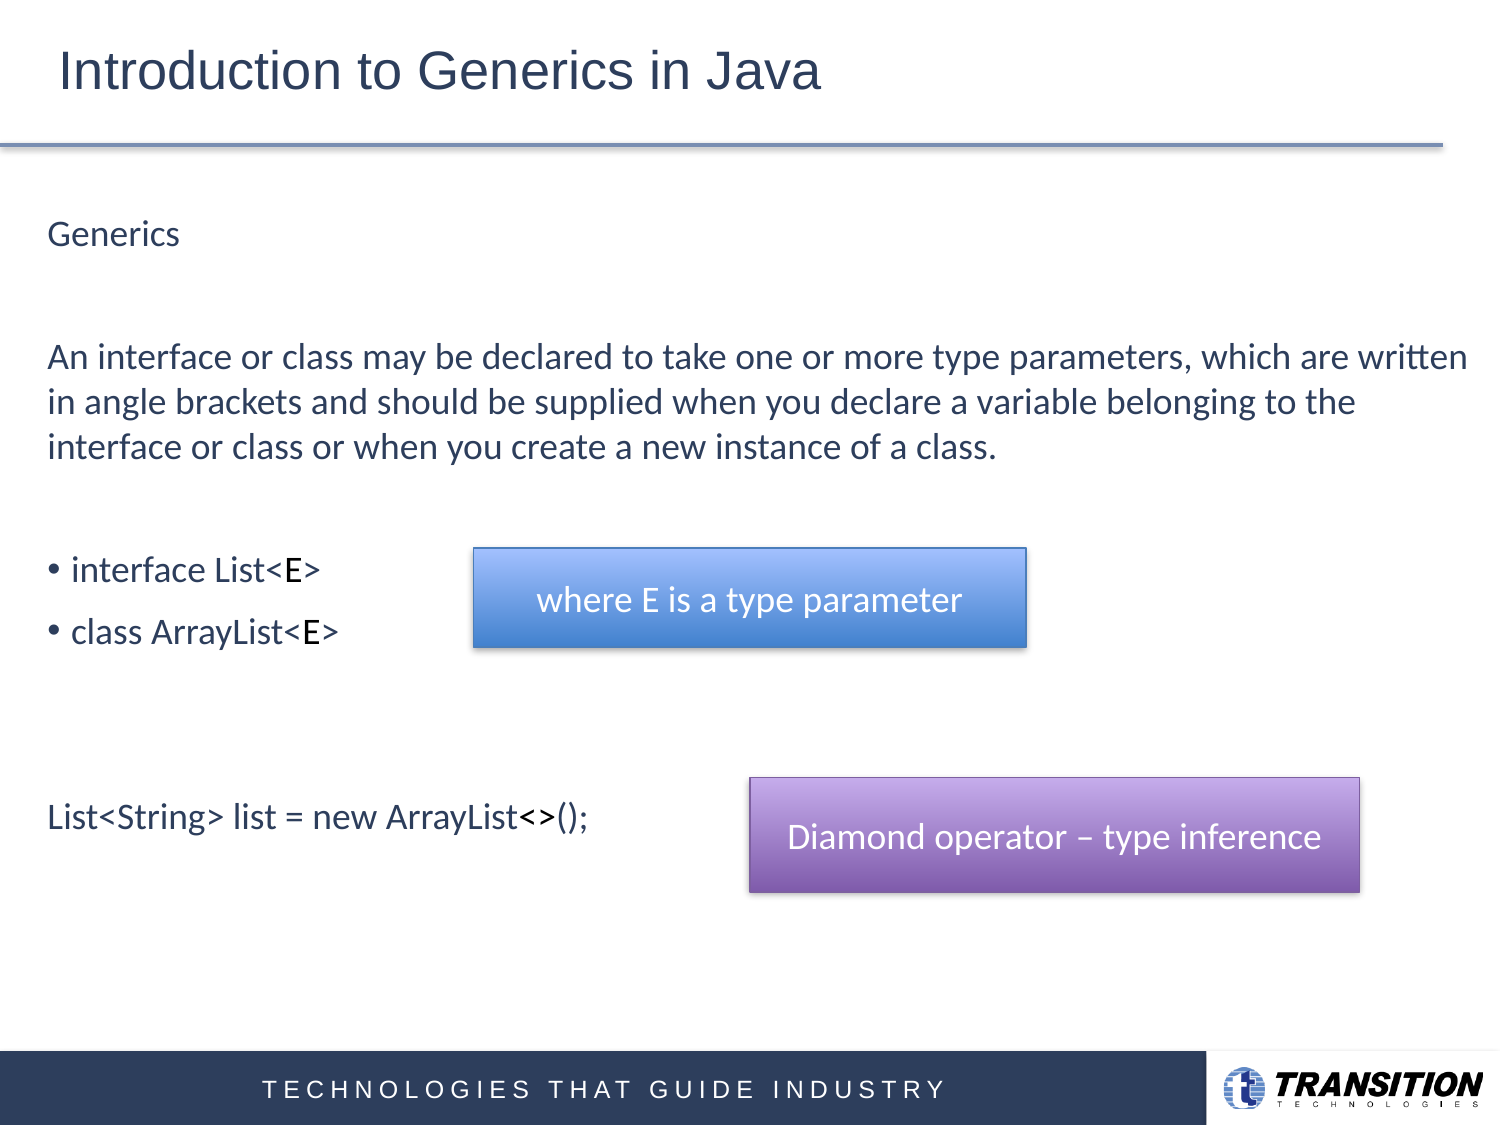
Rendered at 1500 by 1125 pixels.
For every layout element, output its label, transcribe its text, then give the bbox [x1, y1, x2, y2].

text_box Diamond operator – type inference [749, 777, 1360, 893]
text_box where E is a type parameter [473, 547, 1027, 648]
list Generics An interface or class may be declared to take one or more type parameters, which are written in angle brackets and should be supplied when you declare a variable belonging to the interface or class or when you create a new instance of a class. interface List<E> class ArrayList<E> List<String> list = new ArrayList<>(); [0, 201, 1500, 997]
title Introduction to Generics in Java [0, 0, 1500, 145]
